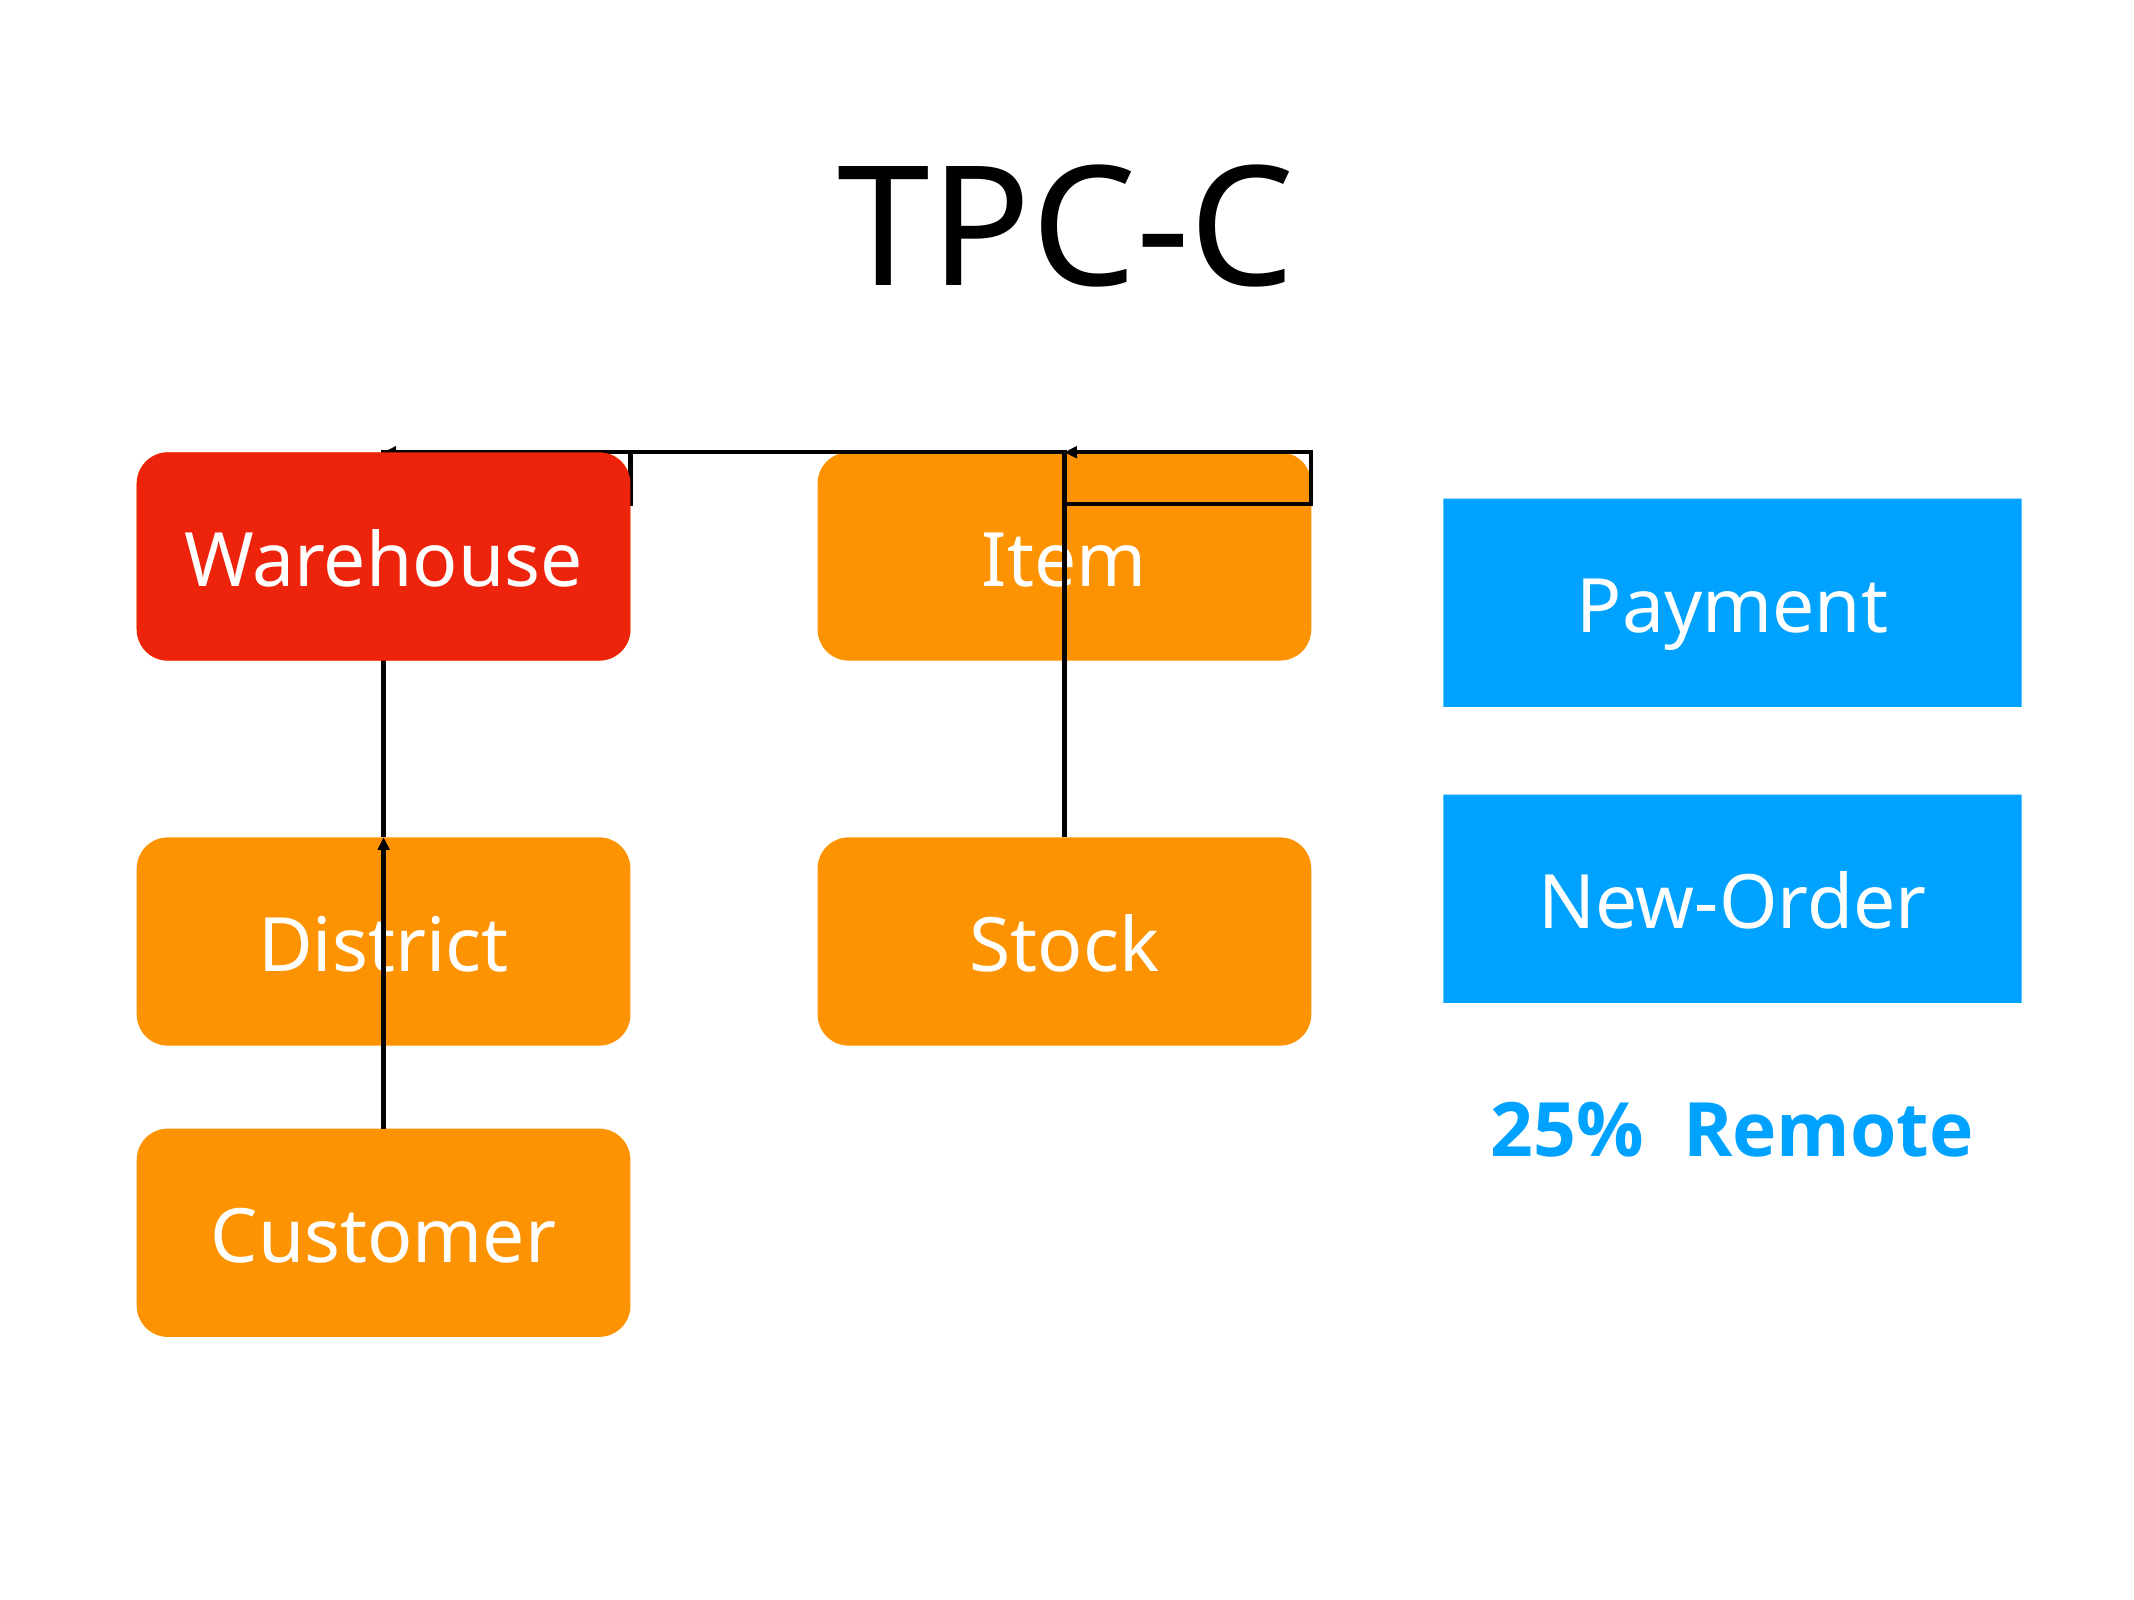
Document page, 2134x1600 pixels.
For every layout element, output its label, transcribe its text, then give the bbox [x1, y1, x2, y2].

text_box Customer [136, 1128, 631, 1337]
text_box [191, 747, 530, 751]
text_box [872, 747, 1259, 751]
text_box 25% Remote [1482, 1072, 1983, 1180]
text_box Item [1067, 506, 1312, 661]
text_box Item [1067, 454, 1309, 502]
text_box New-Order [1443, 794, 2022, 1003]
text_box District [136, 837, 383, 1046]
text_box District [384, 837, 530, 1046]
text_box Payment [1443, 498, 2022, 707]
title TPC-C [155, 41, 1978, 397]
text_box Item [917, 454, 1062, 661]
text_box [530, 407, 917, 1090]
text_box Warehouse [136, 452, 530, 661]
text_box Stock [917, 837, 1312, 1046]
